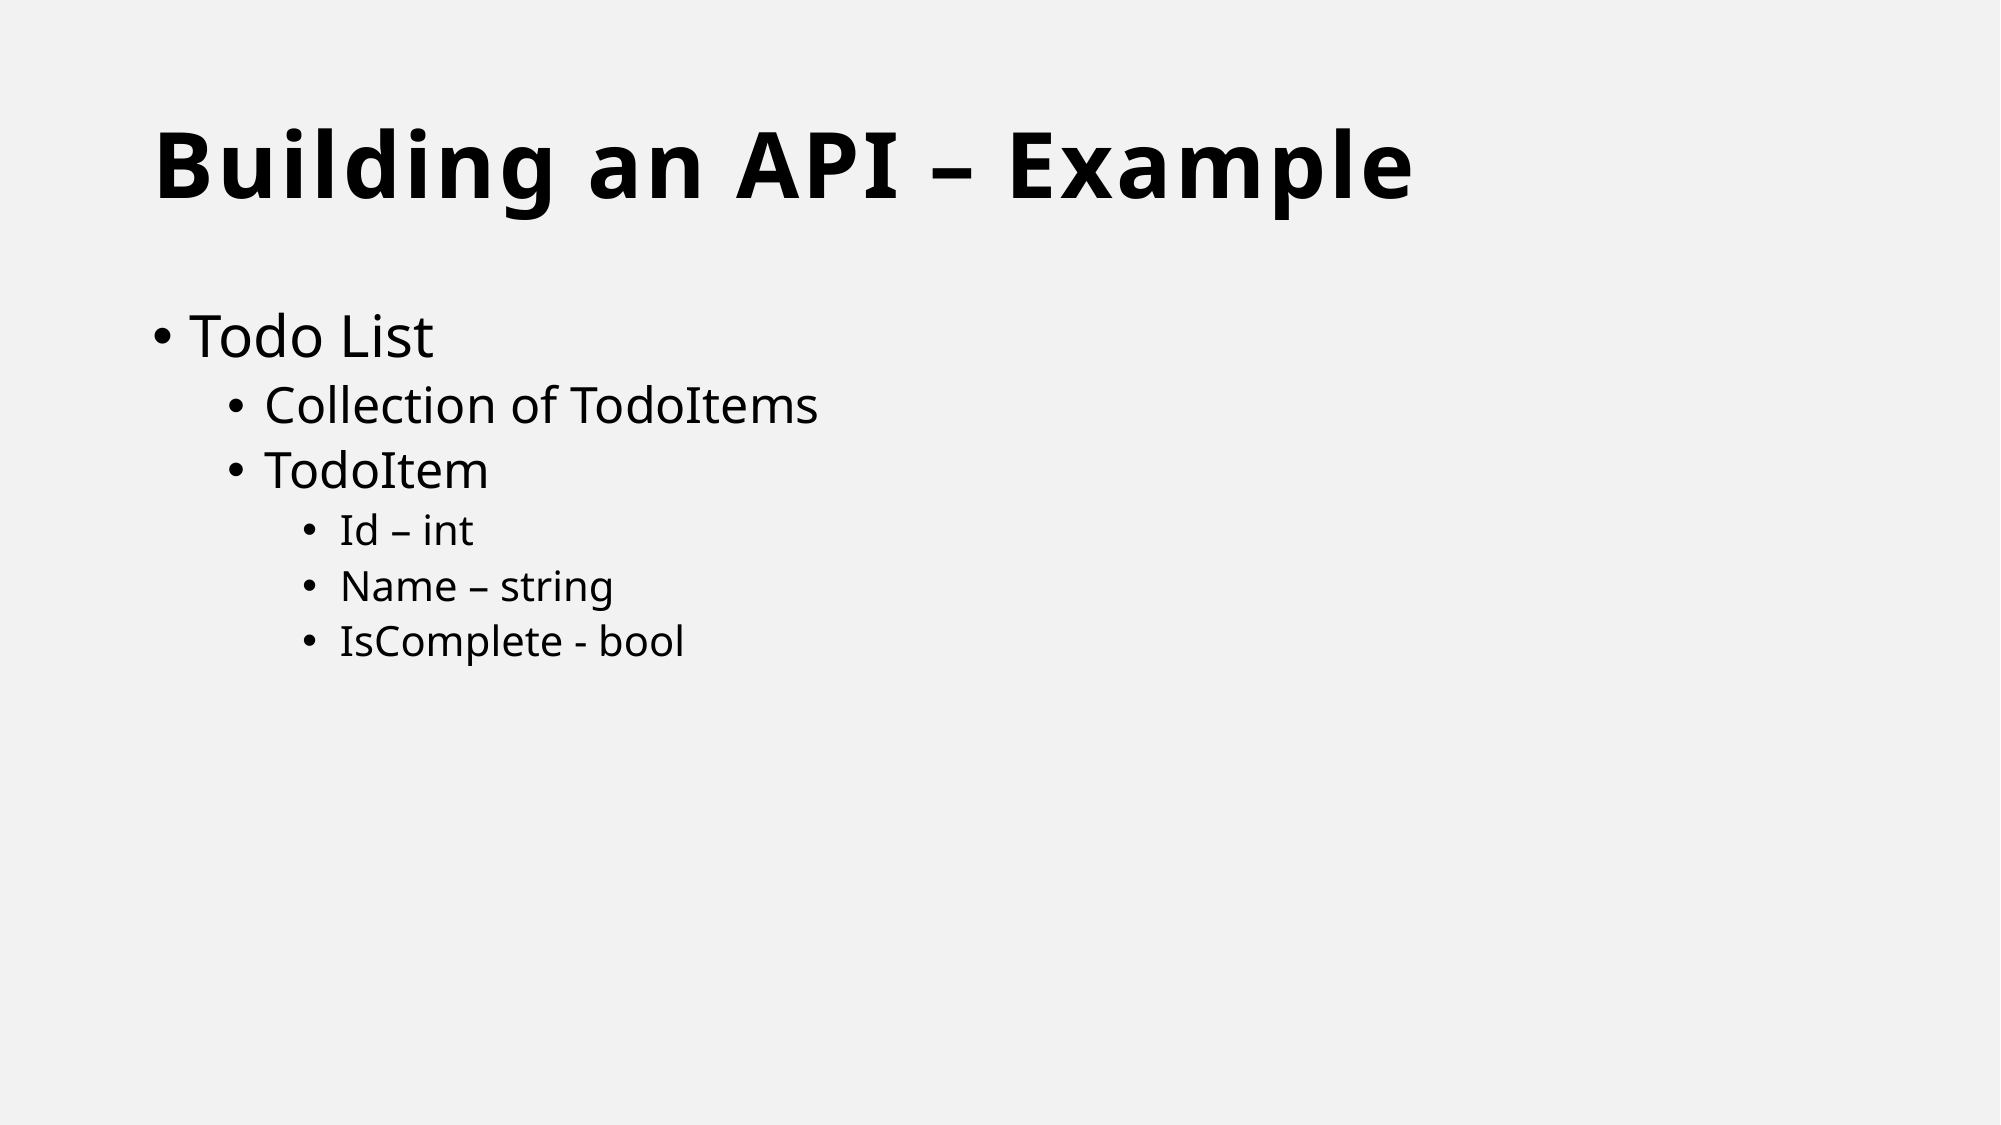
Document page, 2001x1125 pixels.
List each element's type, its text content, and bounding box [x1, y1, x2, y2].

list Todo List Collection of TodoItems TodoItem Id – int Name – string IsComplete - bool [137, 299, 1863, 1014]
title Building an API – Example [137, 59, 1863, 278]
